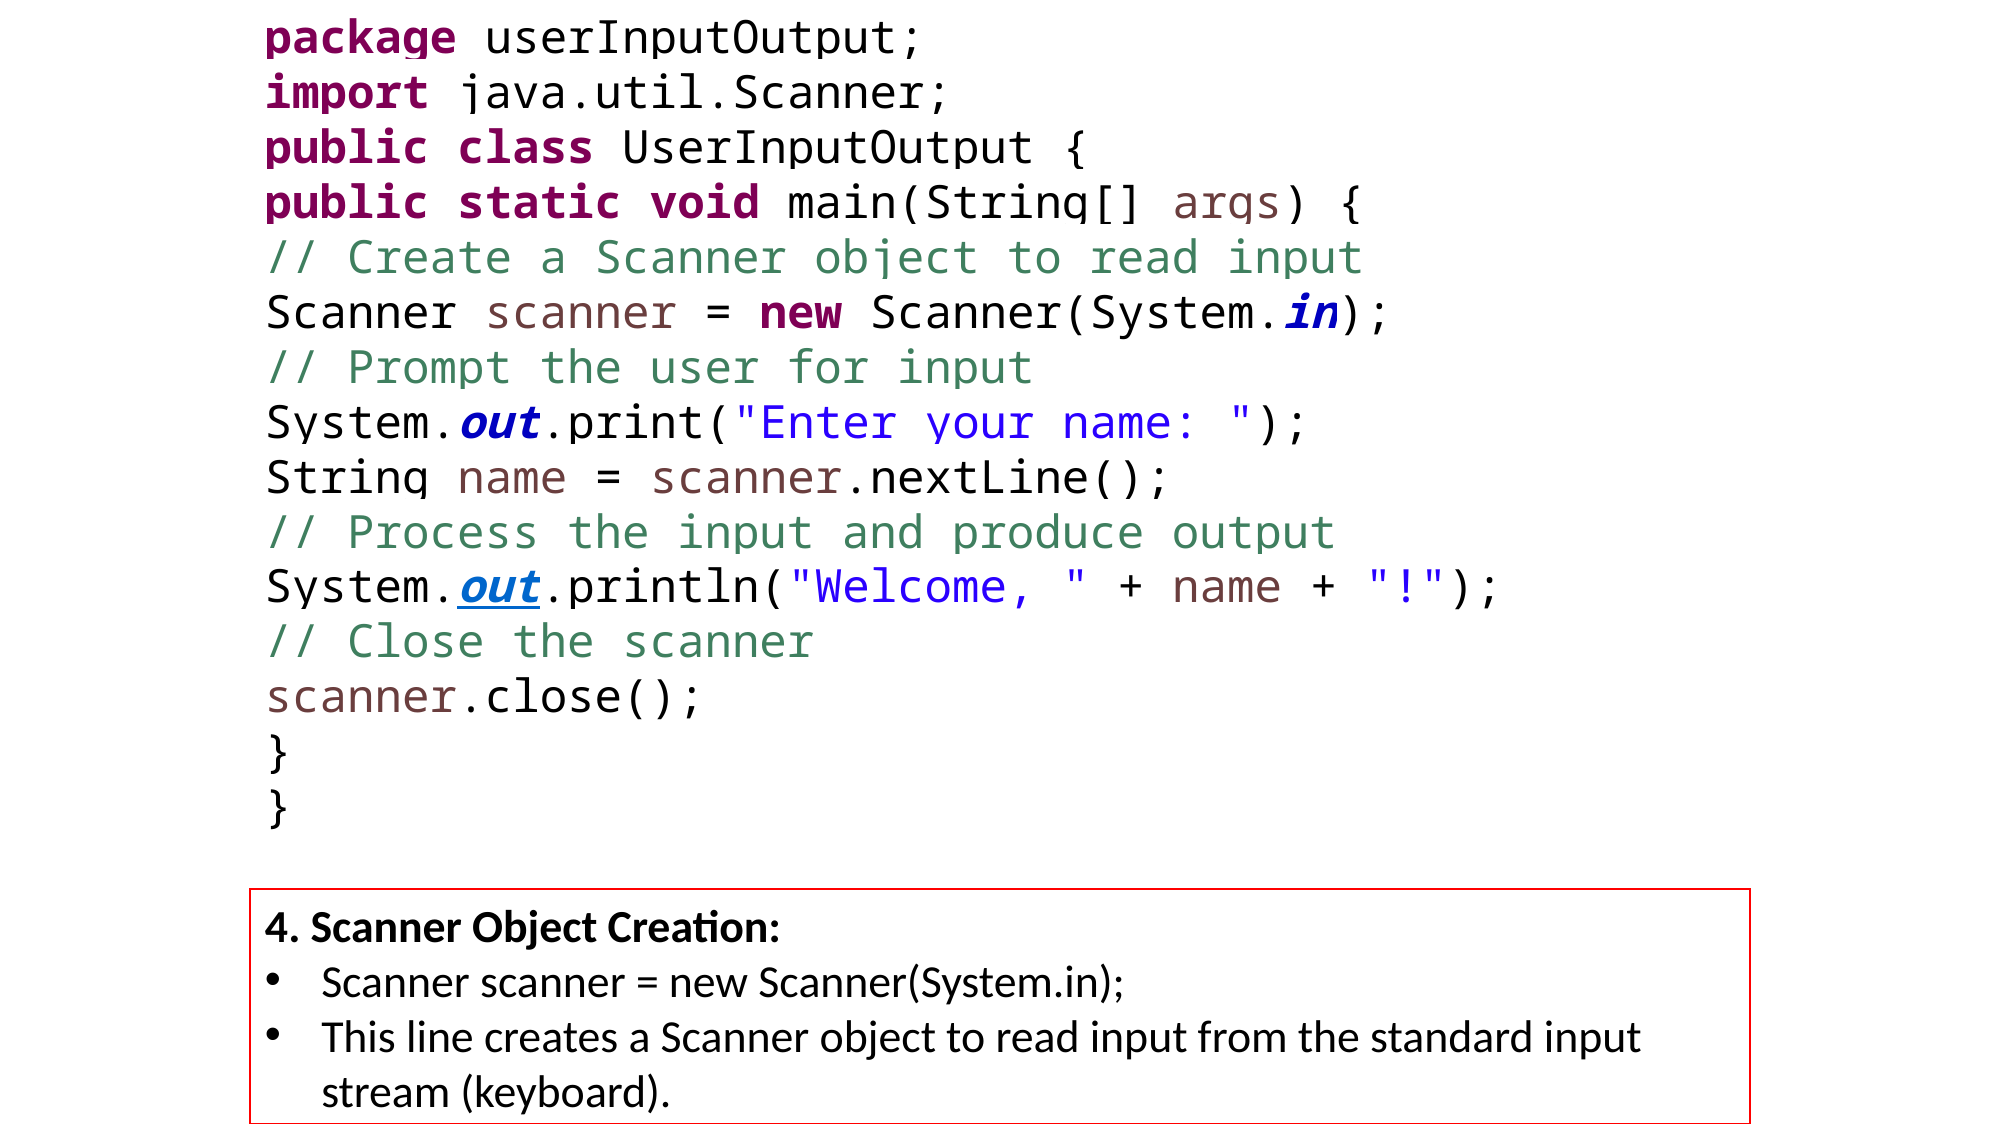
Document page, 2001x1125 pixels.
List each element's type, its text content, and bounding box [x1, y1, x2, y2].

text_box 4. Scanner Object Creation: Scanner scanner = new Scanner(System.in); This line creates a Scanner object to read input from the standard input stream (keyboard). [249, 888, 1750, 1124]
text_box package userInputOutput; import java.util.Scanner; public class UserInputOutput { public static void main(String[] args) { // Create a Scanner object to read input Scanner scanner = new Scanner(System.in); // Prompt the user for input System.out.print("Enter your name: "); String name = scanner.nextLine(); // Process the input and produce output System.out.println("Welcome, " + name + "!"); // Close the scanner scanner.close(); } } [249, 0, 1750, 840]
